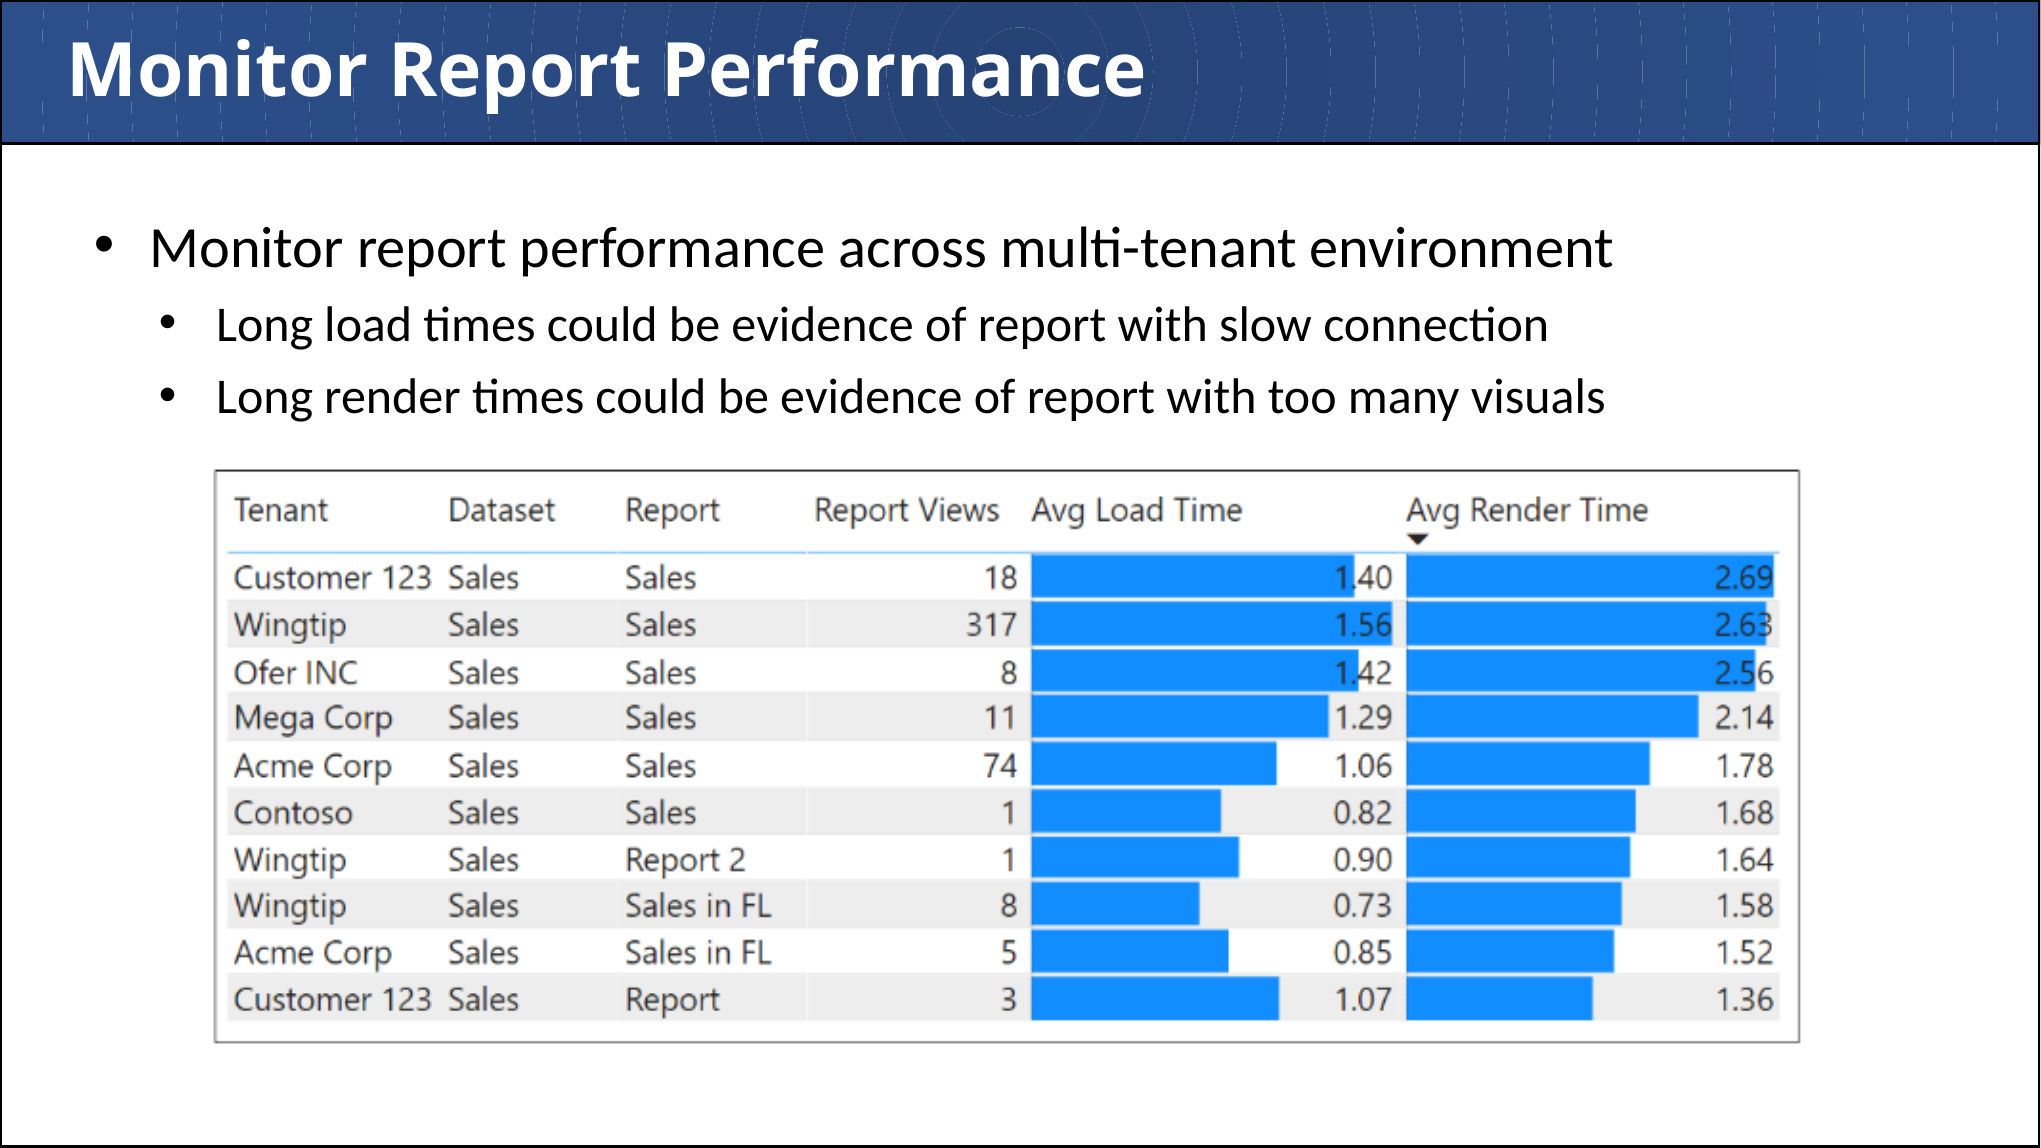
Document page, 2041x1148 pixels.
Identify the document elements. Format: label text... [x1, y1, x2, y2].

list Monitor report performance across multi-tenant environment Long load times could be evidence of report with slow connection Long render times could be evidence of report with too many visuals [79, 201, 1988, 434]
title Monitor Report Performance [51, 31, 1988, 113]
picture [193, 451, 1814, 1057]
